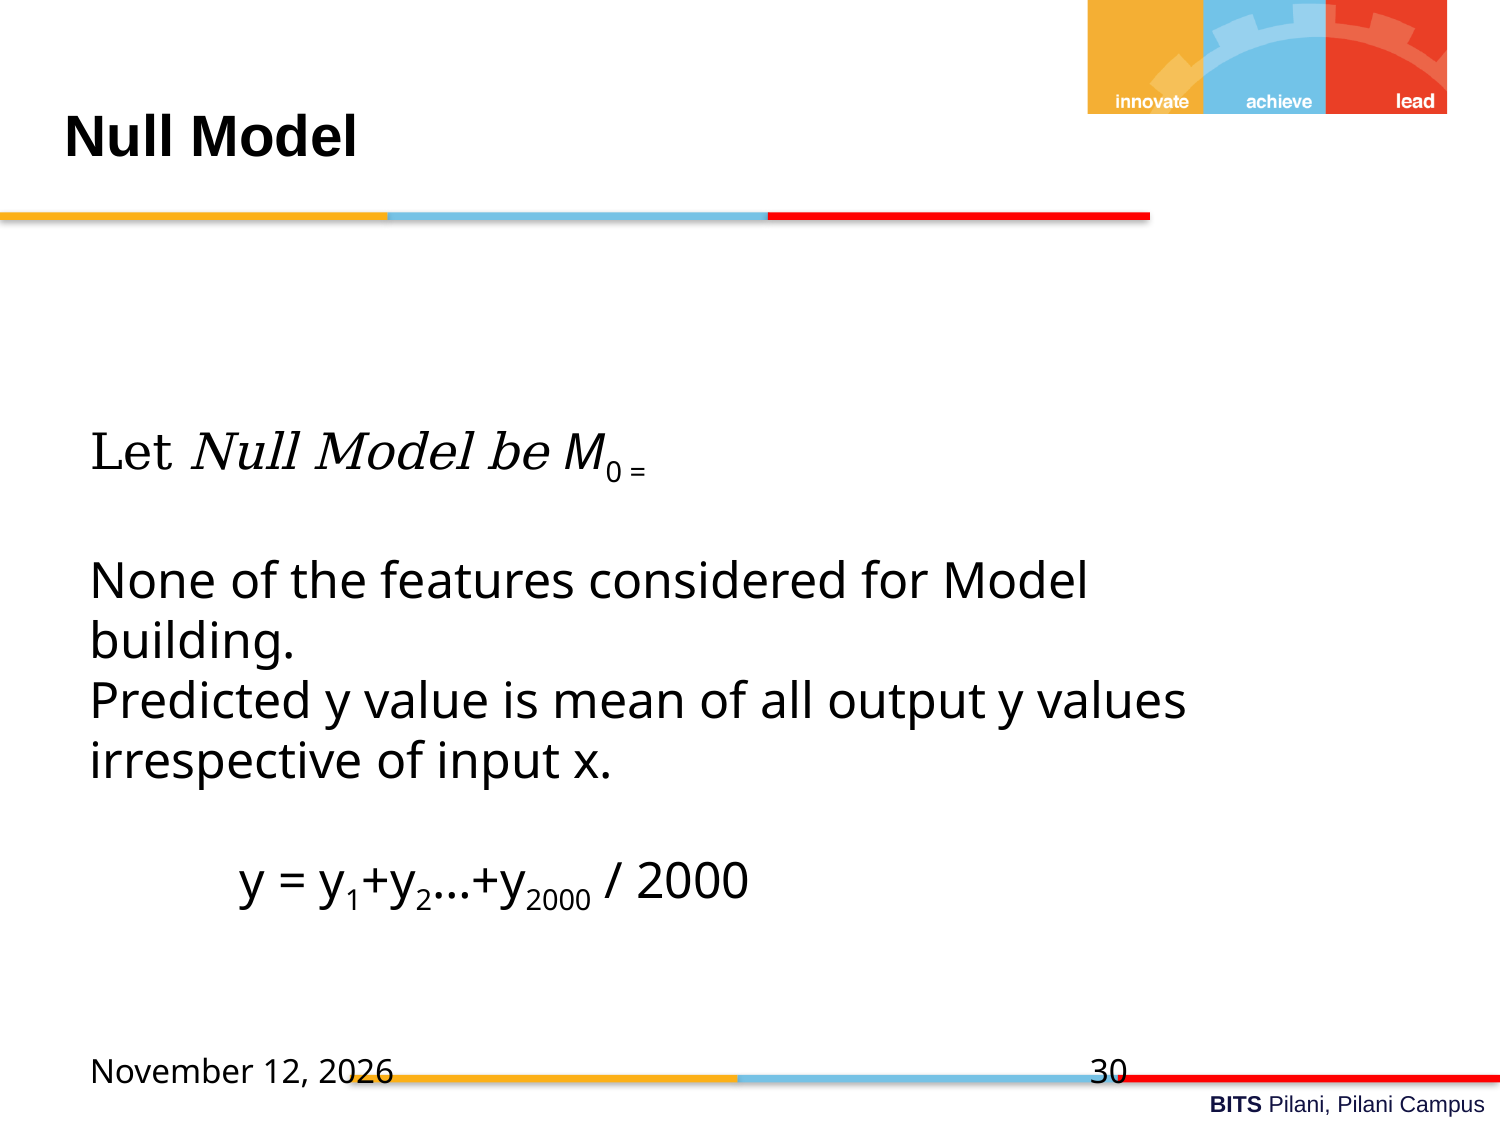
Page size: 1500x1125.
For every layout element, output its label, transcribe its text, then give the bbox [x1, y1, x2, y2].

text_box Null Model [49, 90, 1400, 147]
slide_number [75, 1042, 425, 1103]
picture [1087, 0, 1448, 114]
slide_number 30 [1074, 1042, 1425, 1103]
